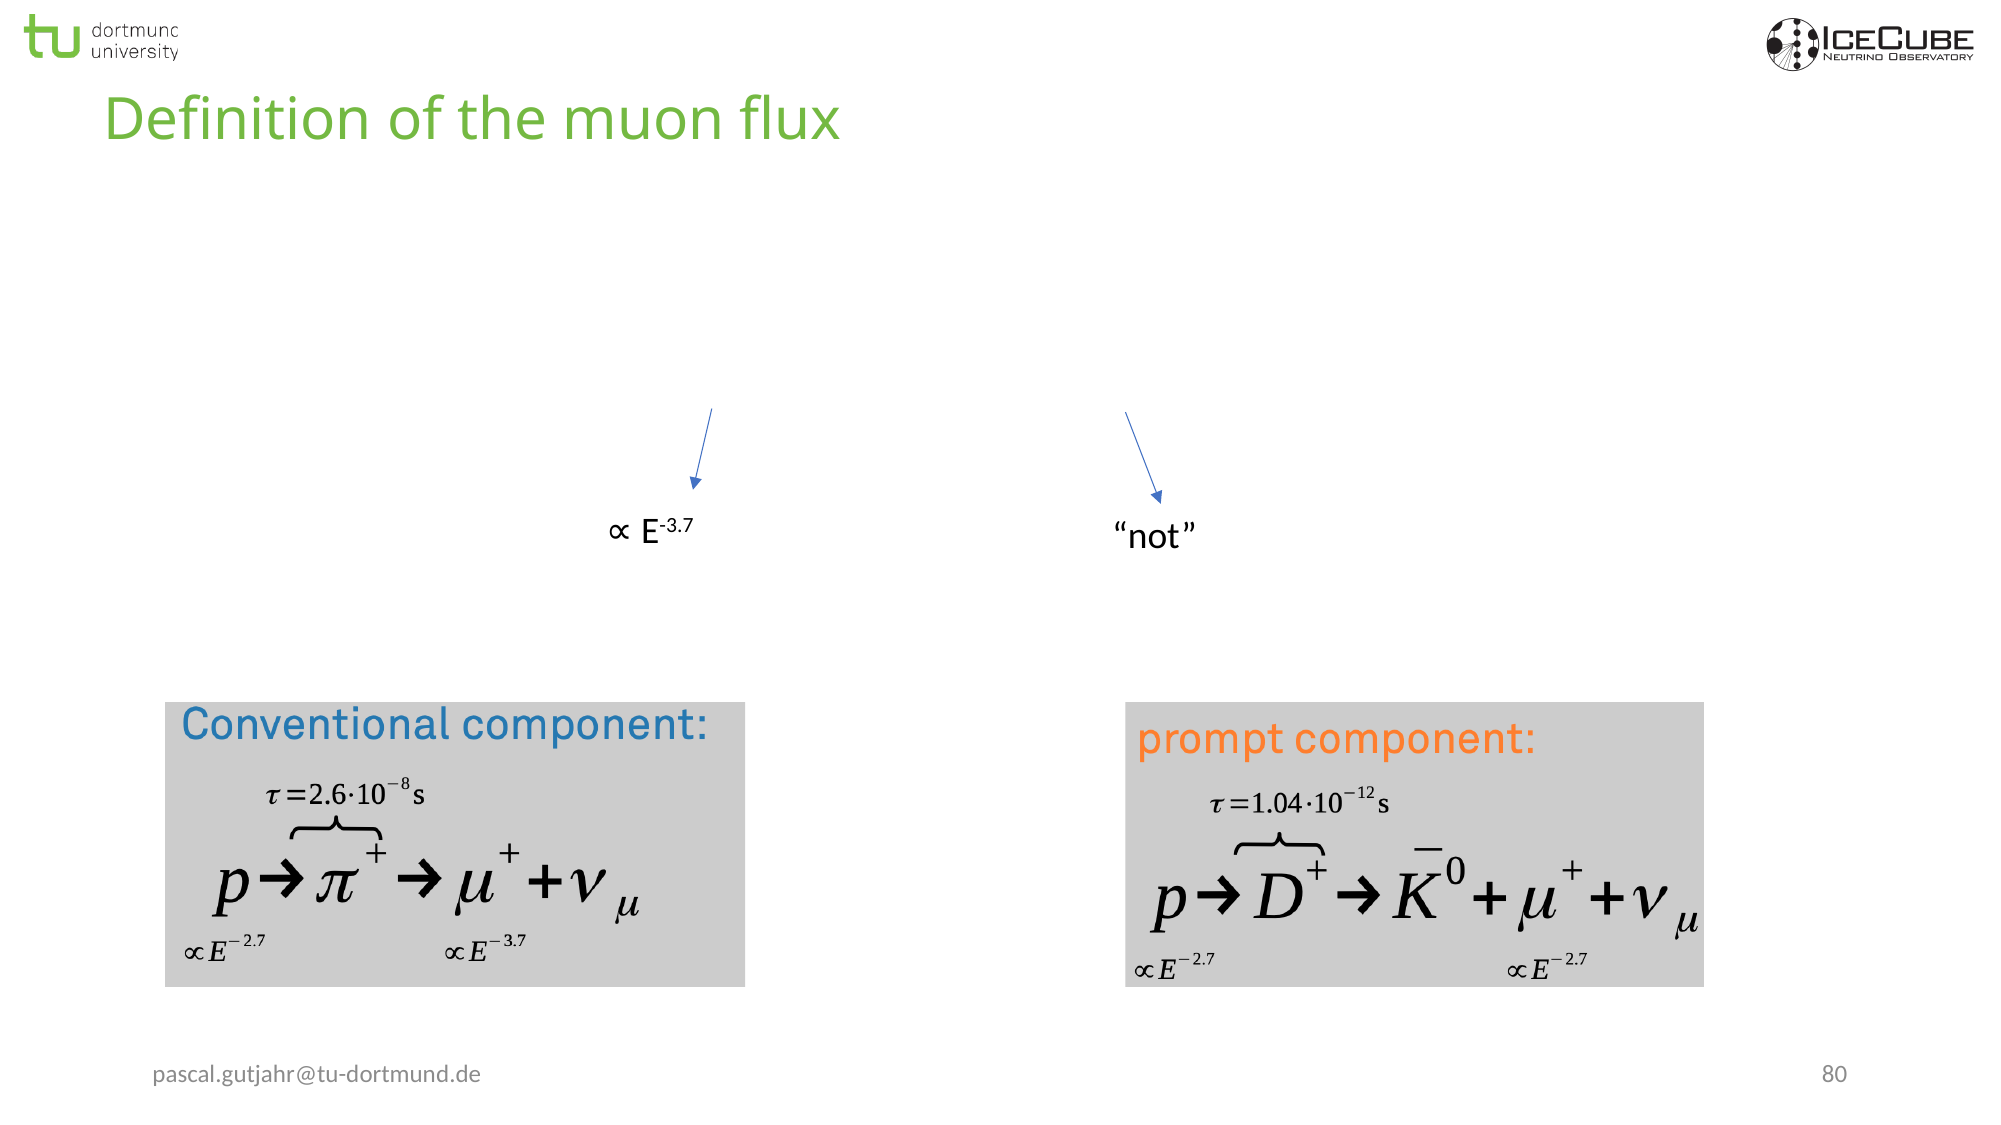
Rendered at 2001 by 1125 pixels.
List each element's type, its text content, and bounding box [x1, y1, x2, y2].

slide_number pascal.gutjahr@tu-dortmund.de [137, 1042, 588, 1103]
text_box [1125, 412, 1161, 504]
picture [1125, 702, 1718, 987]
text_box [692, 408, 712, 490]
slide_number 80 [1412, 1042, 1863, 1103]
picture [164, 702, 746, 987]
title Definition of the muon flux [88, 59, 1977, 182]
